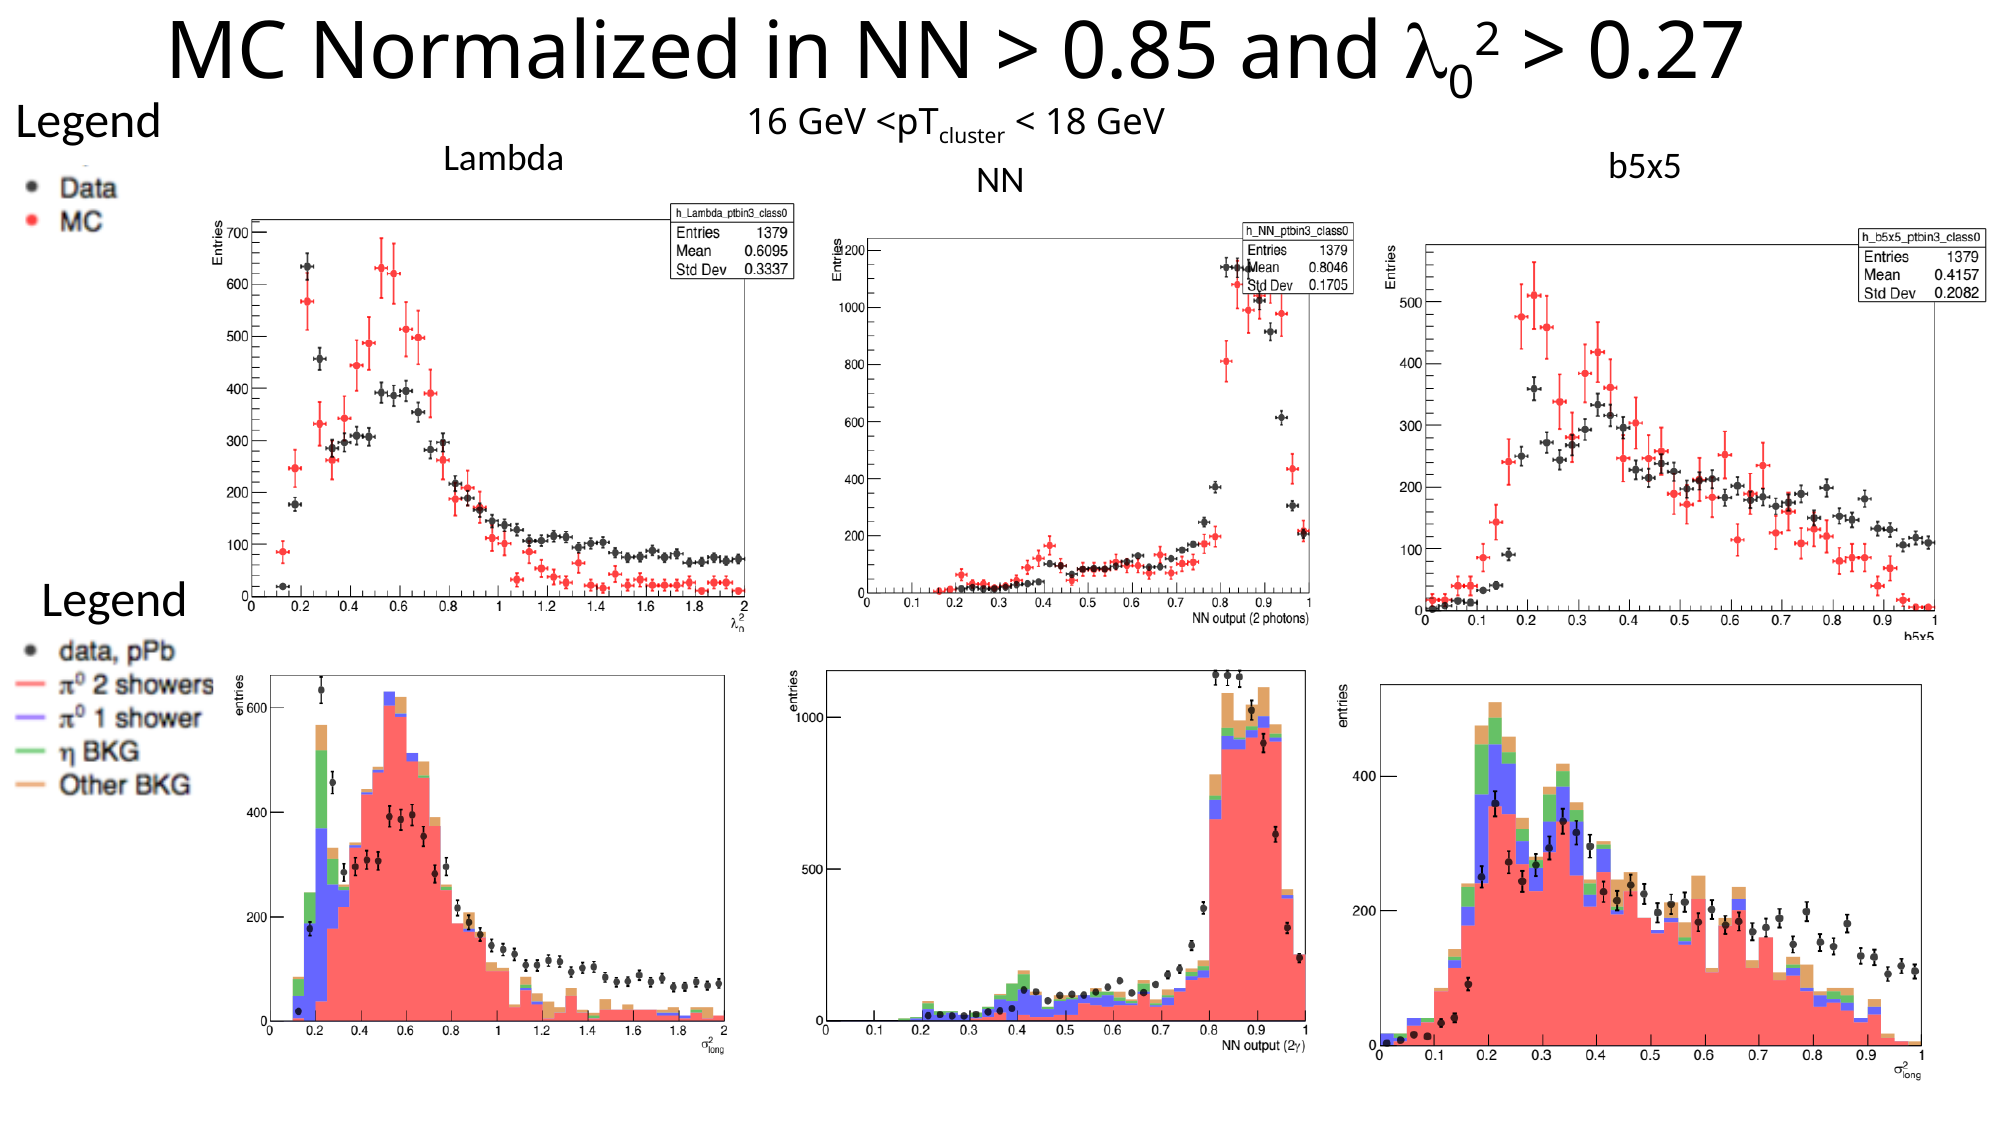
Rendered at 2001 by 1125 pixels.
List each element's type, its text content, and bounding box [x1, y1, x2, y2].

text_box Legend [0, 80, 177, 156]
picture [3, 173, 1987, 1088]
picture [3, 165, 167, 247]
text_box Lambda [428, 126, 596, 173]
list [1362, 199, 1997, 655]
text_box NN [961, 147, 1052, 194]
title MC Normalized in NN > 0.85 and 02 > 0.27 16 GeV <pTcluster < 18 GeV [93, 0, 1819, 181]
text_box b5x5 [1593, 133, 1704, 194]
text_box Legend [0, 558, 190, 634]
